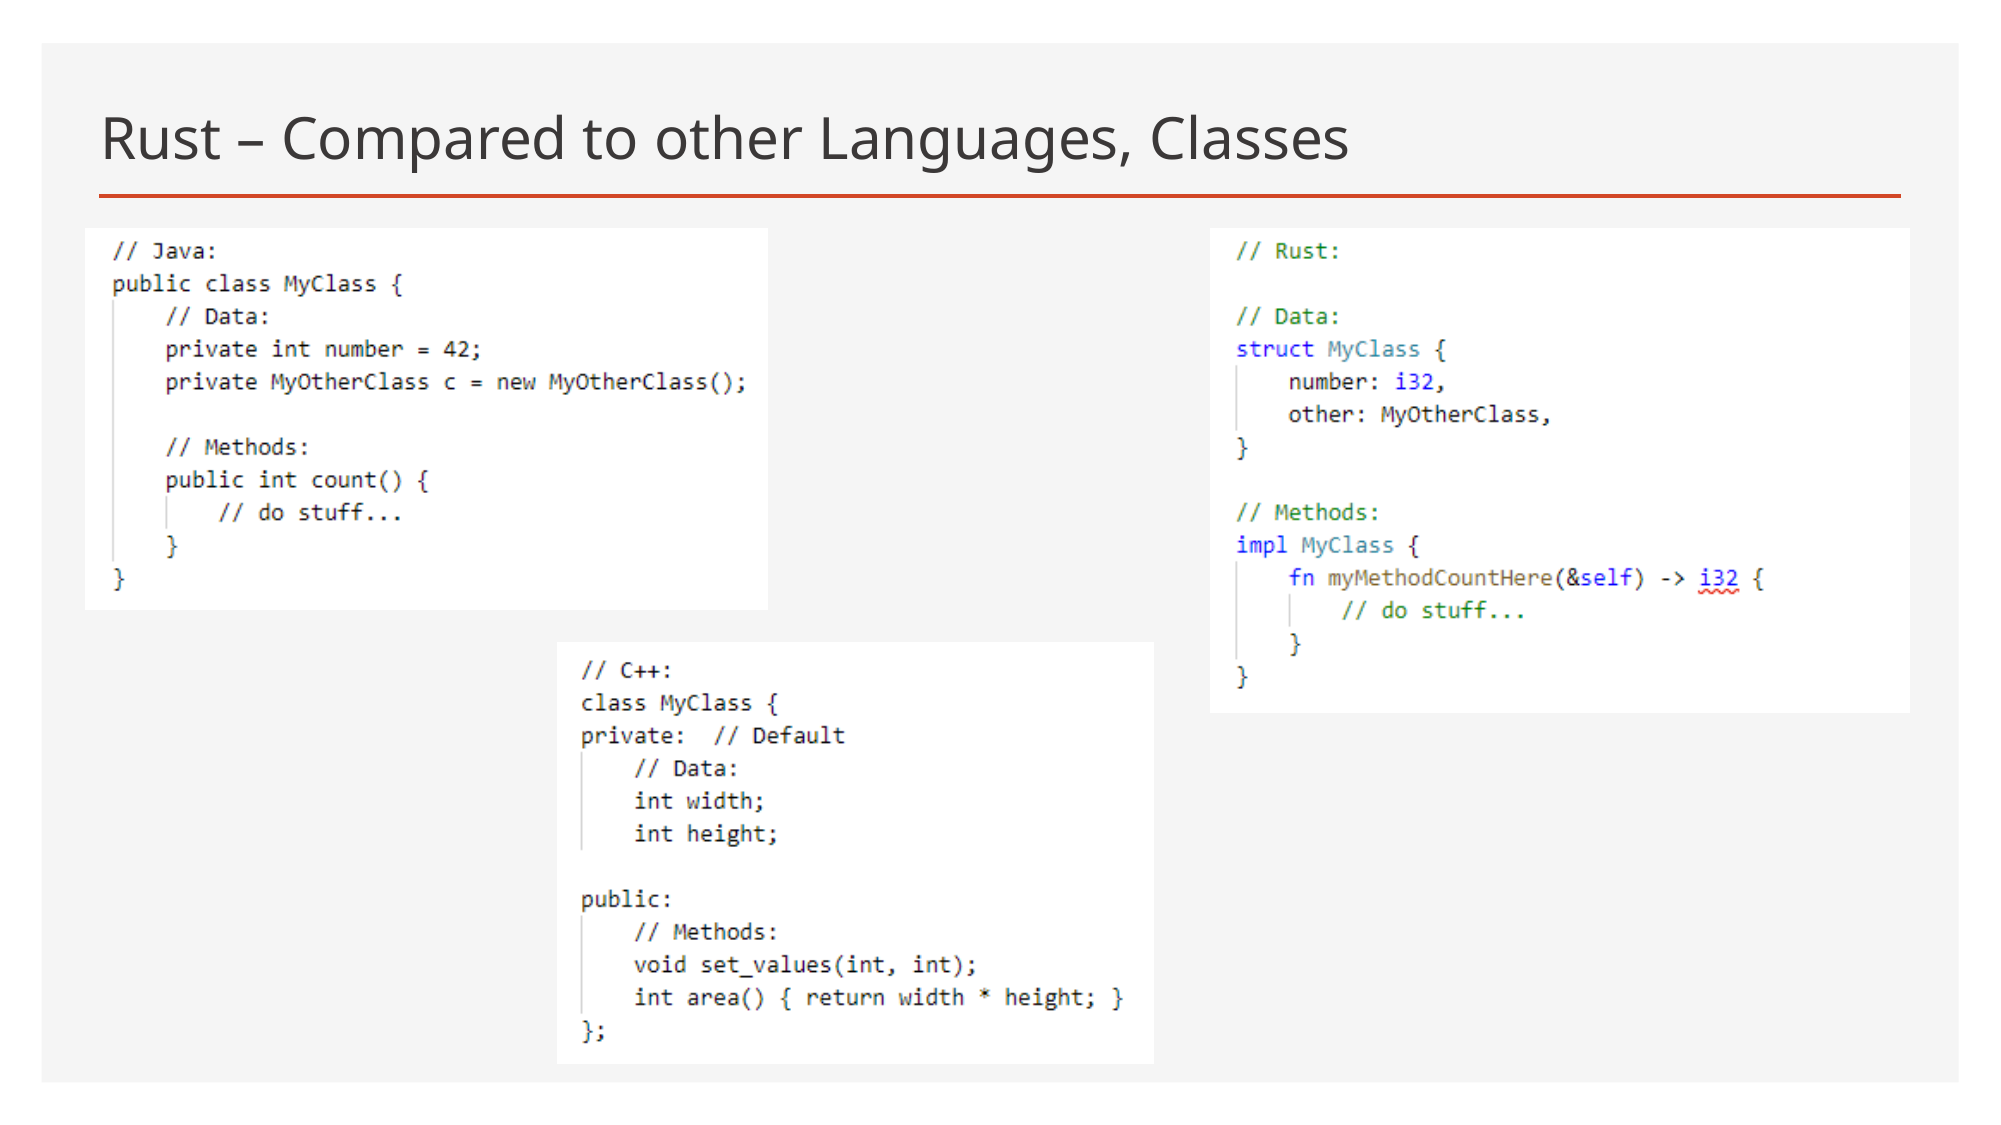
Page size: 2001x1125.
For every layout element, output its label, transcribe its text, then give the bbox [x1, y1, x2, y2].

picture [85, 228, 768, 610]
picture [1210, 228, 1910, 714]
title Rust – Compared to other Languages, Classes [85, 73, 1910, 179]
picture [557, 642, 1154, 1065]
